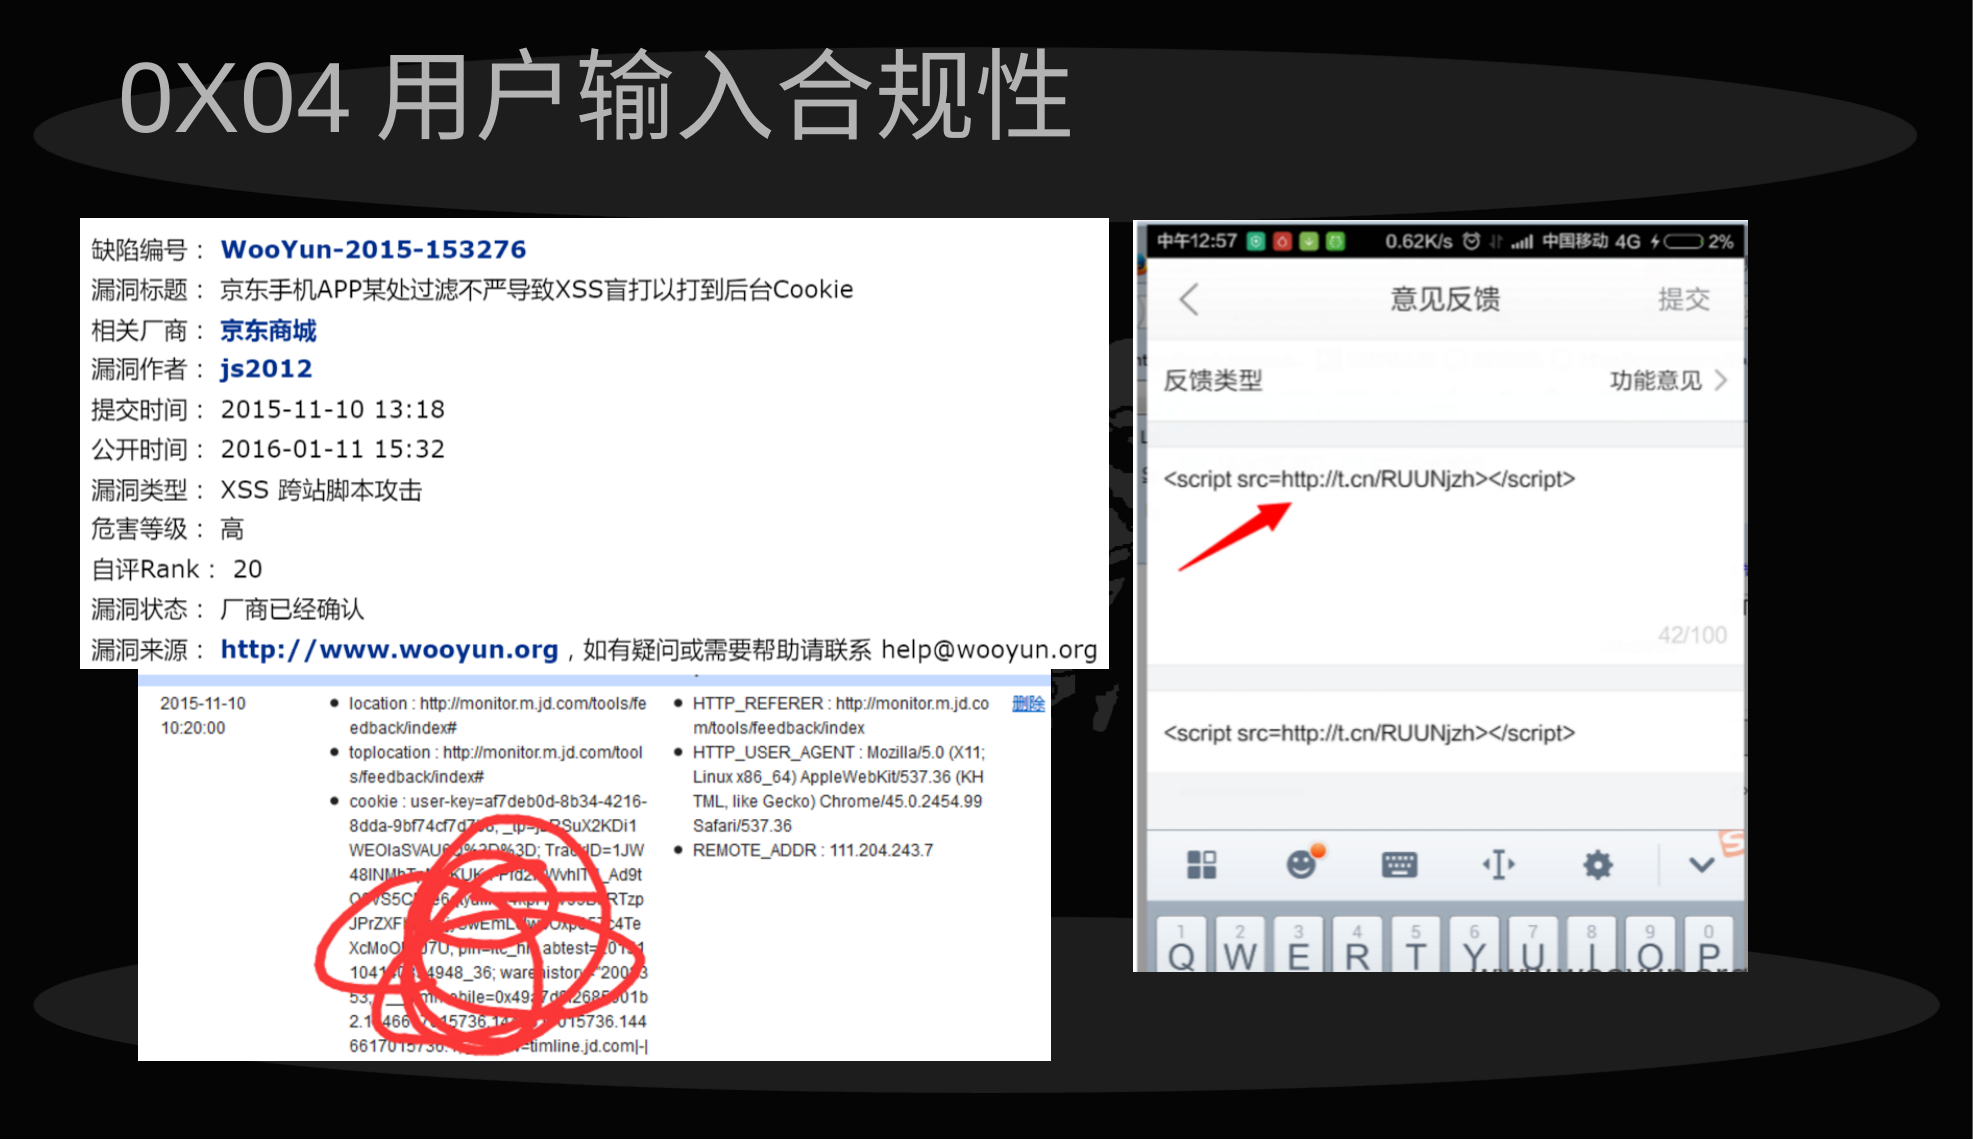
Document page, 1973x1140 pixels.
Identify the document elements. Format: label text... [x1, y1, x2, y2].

text_box 0X04用户输入合规性 [98, 45, 1874, 140]
picture [32, 46, 1940, 1093]
